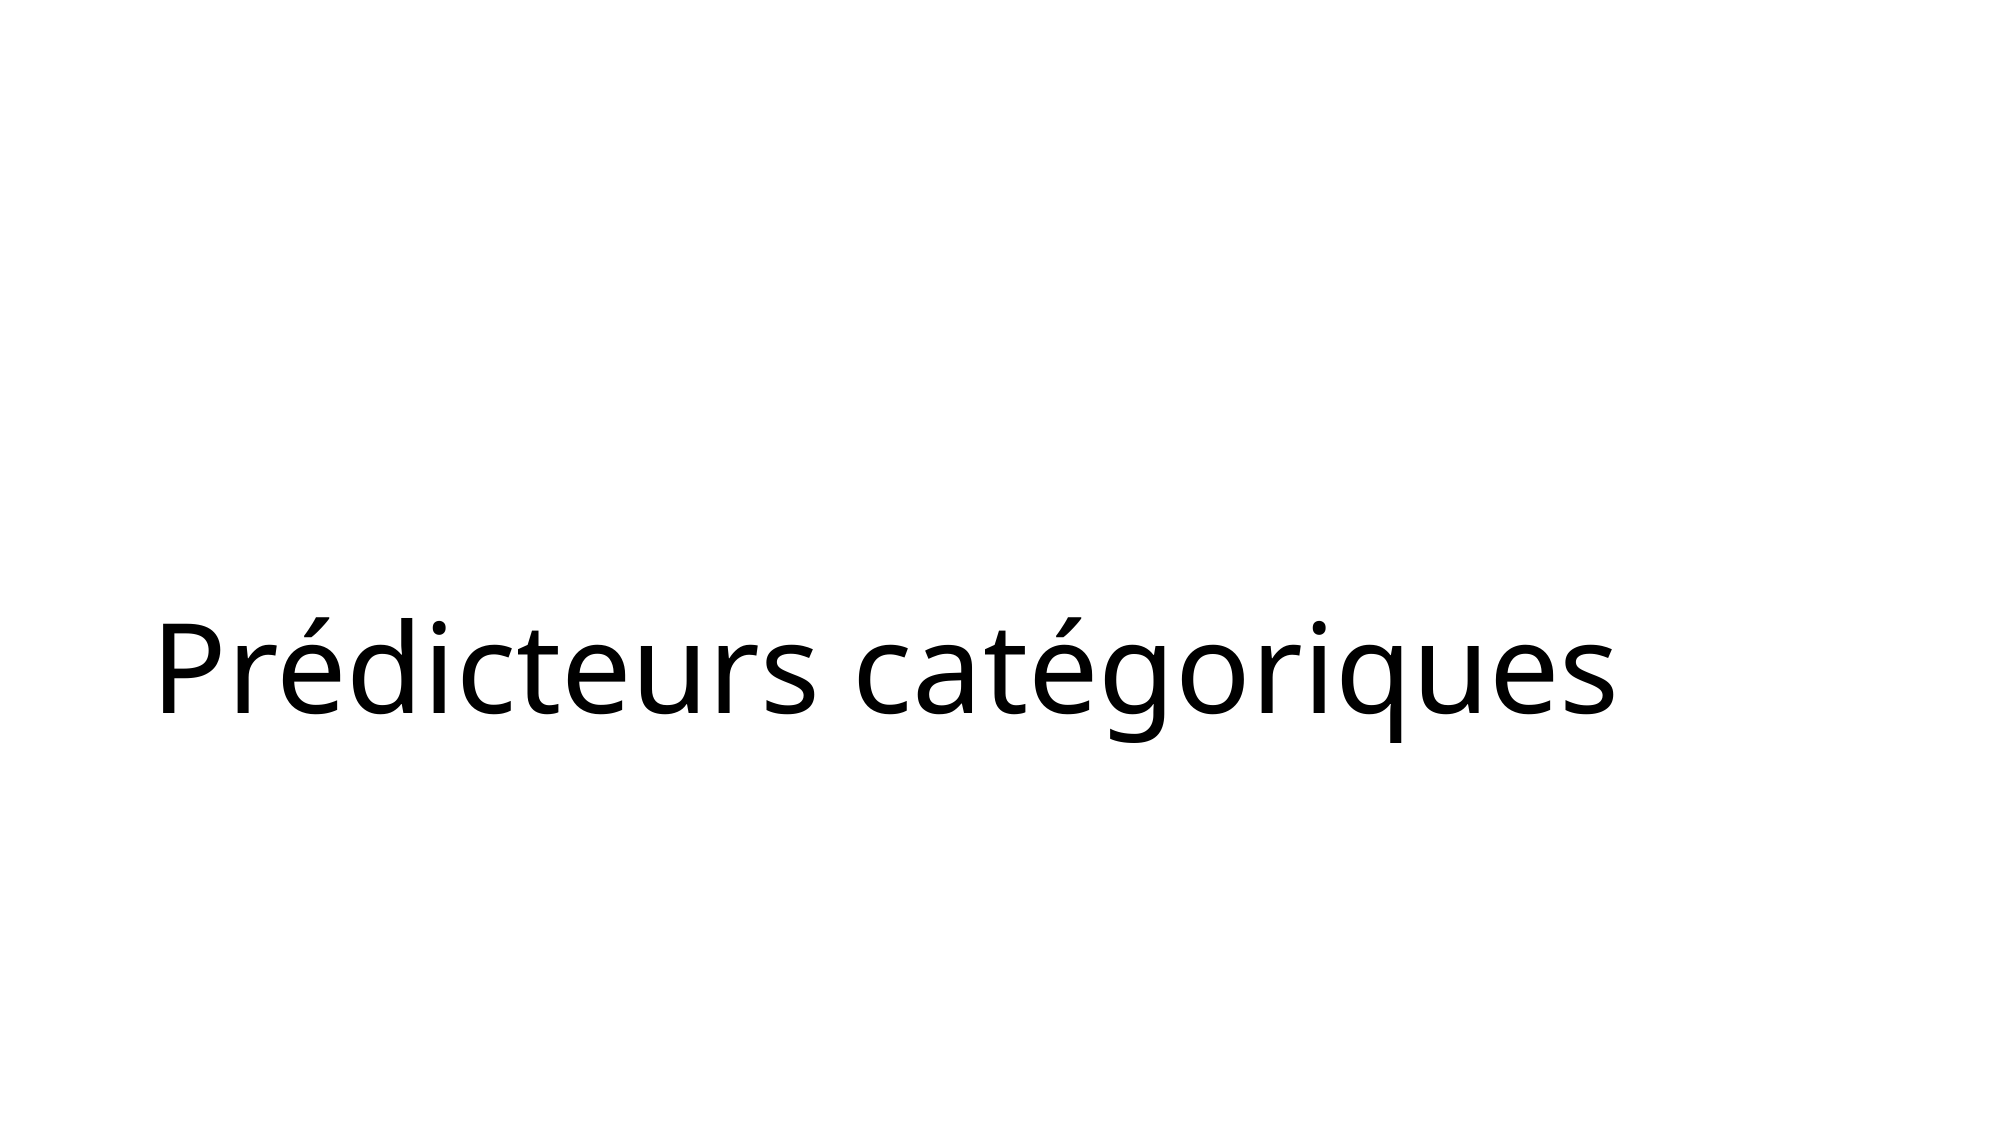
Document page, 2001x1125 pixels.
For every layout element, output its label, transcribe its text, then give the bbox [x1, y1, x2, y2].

title Prédicteurs catégoriques [136, 280, 1862, 749]
